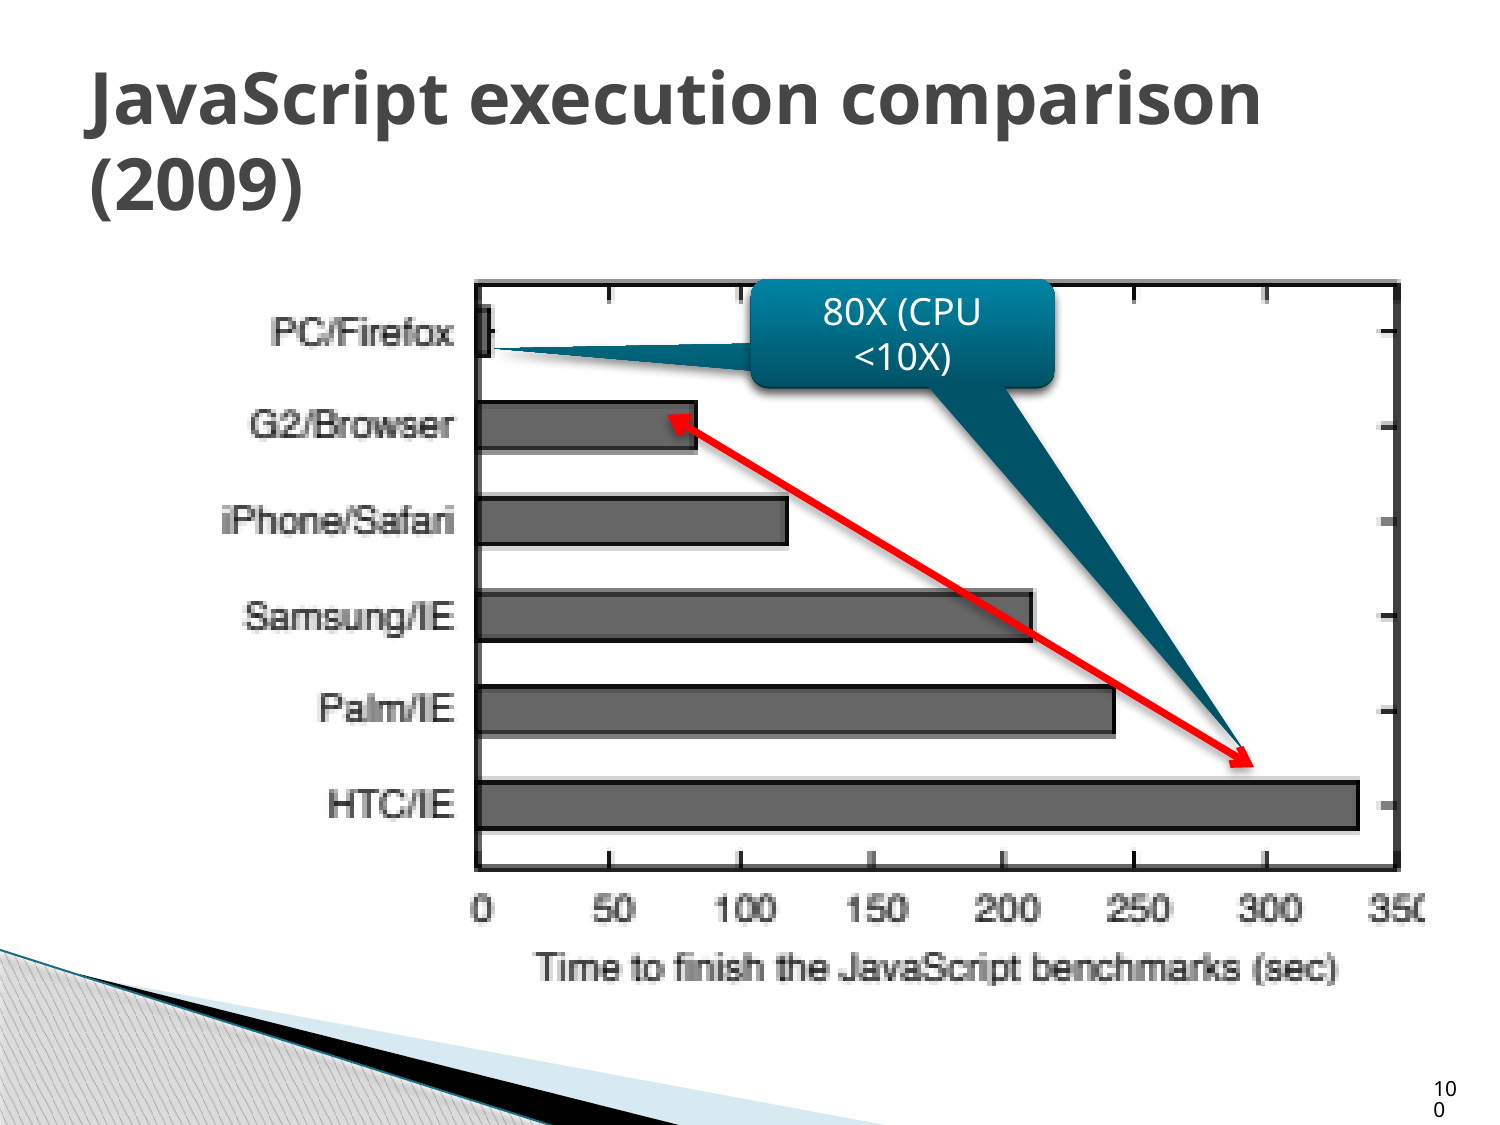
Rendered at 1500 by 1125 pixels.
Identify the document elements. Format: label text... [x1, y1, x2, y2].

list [74, 242, 1426, 986]
title JavaScript execution comparison (2009) [75, 45, 1425, 233]
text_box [666, 414, 1255, 768]
slide_number 100 [1418, 1051, 1479, 1112]
